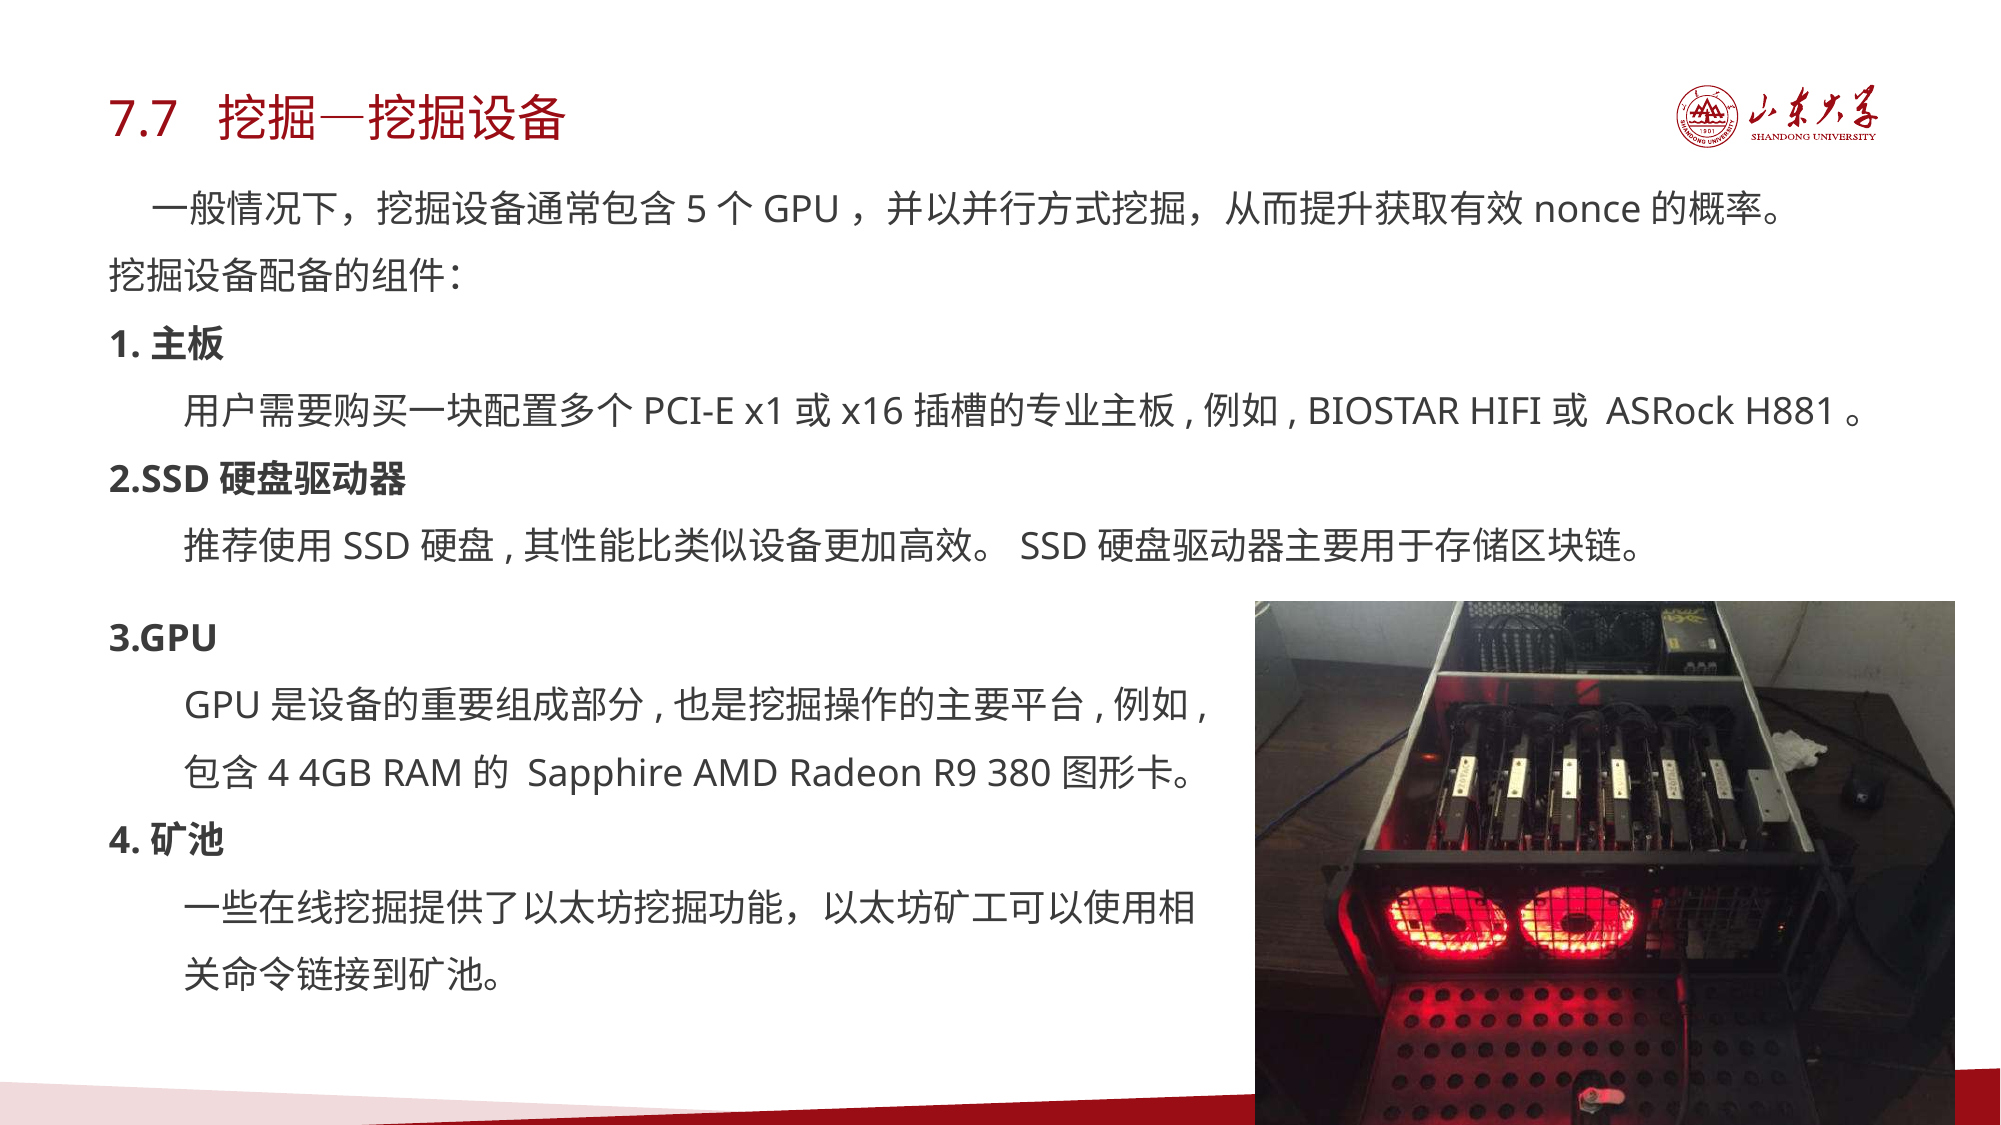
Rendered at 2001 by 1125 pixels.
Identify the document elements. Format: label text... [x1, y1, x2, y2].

text_box 7.7 挖掘—挖掘设备 [94, 79, 997, 154]
picture [1255, 601, 1955, 1125]
text_box 3.GPU GPU是设备的重要组成部分,也是挖掘操作的主要平台,例如,包含4 4GB RAM的 Sapphire AMD Radeon R9 380图形卡。 4.矿池 一些在线挖掘提供了以太坊挖掘功能，以太坊矿工可以使用相关命令链接到矿池。 [94, 584, 1223, 1072]
text_box 一般情况下，挖掘设备通常包含5个GPU，并以并行方式挖掘，从而提升获取有效nonce的概率。 挖掘设备配备的组件： 1.主板 用户需要购买一块配置多个PCI-E x1或x16插槽的专业主板,例如, BIOSTAR HIFI或 ASRock H881。 2.SSD硬盘驱动器 推荐使用SSD硬盘,其性能比类似设备更加高效。SSD硬盘驱动器主要用于存储区块链。 [94, 154, 1937, 575]
